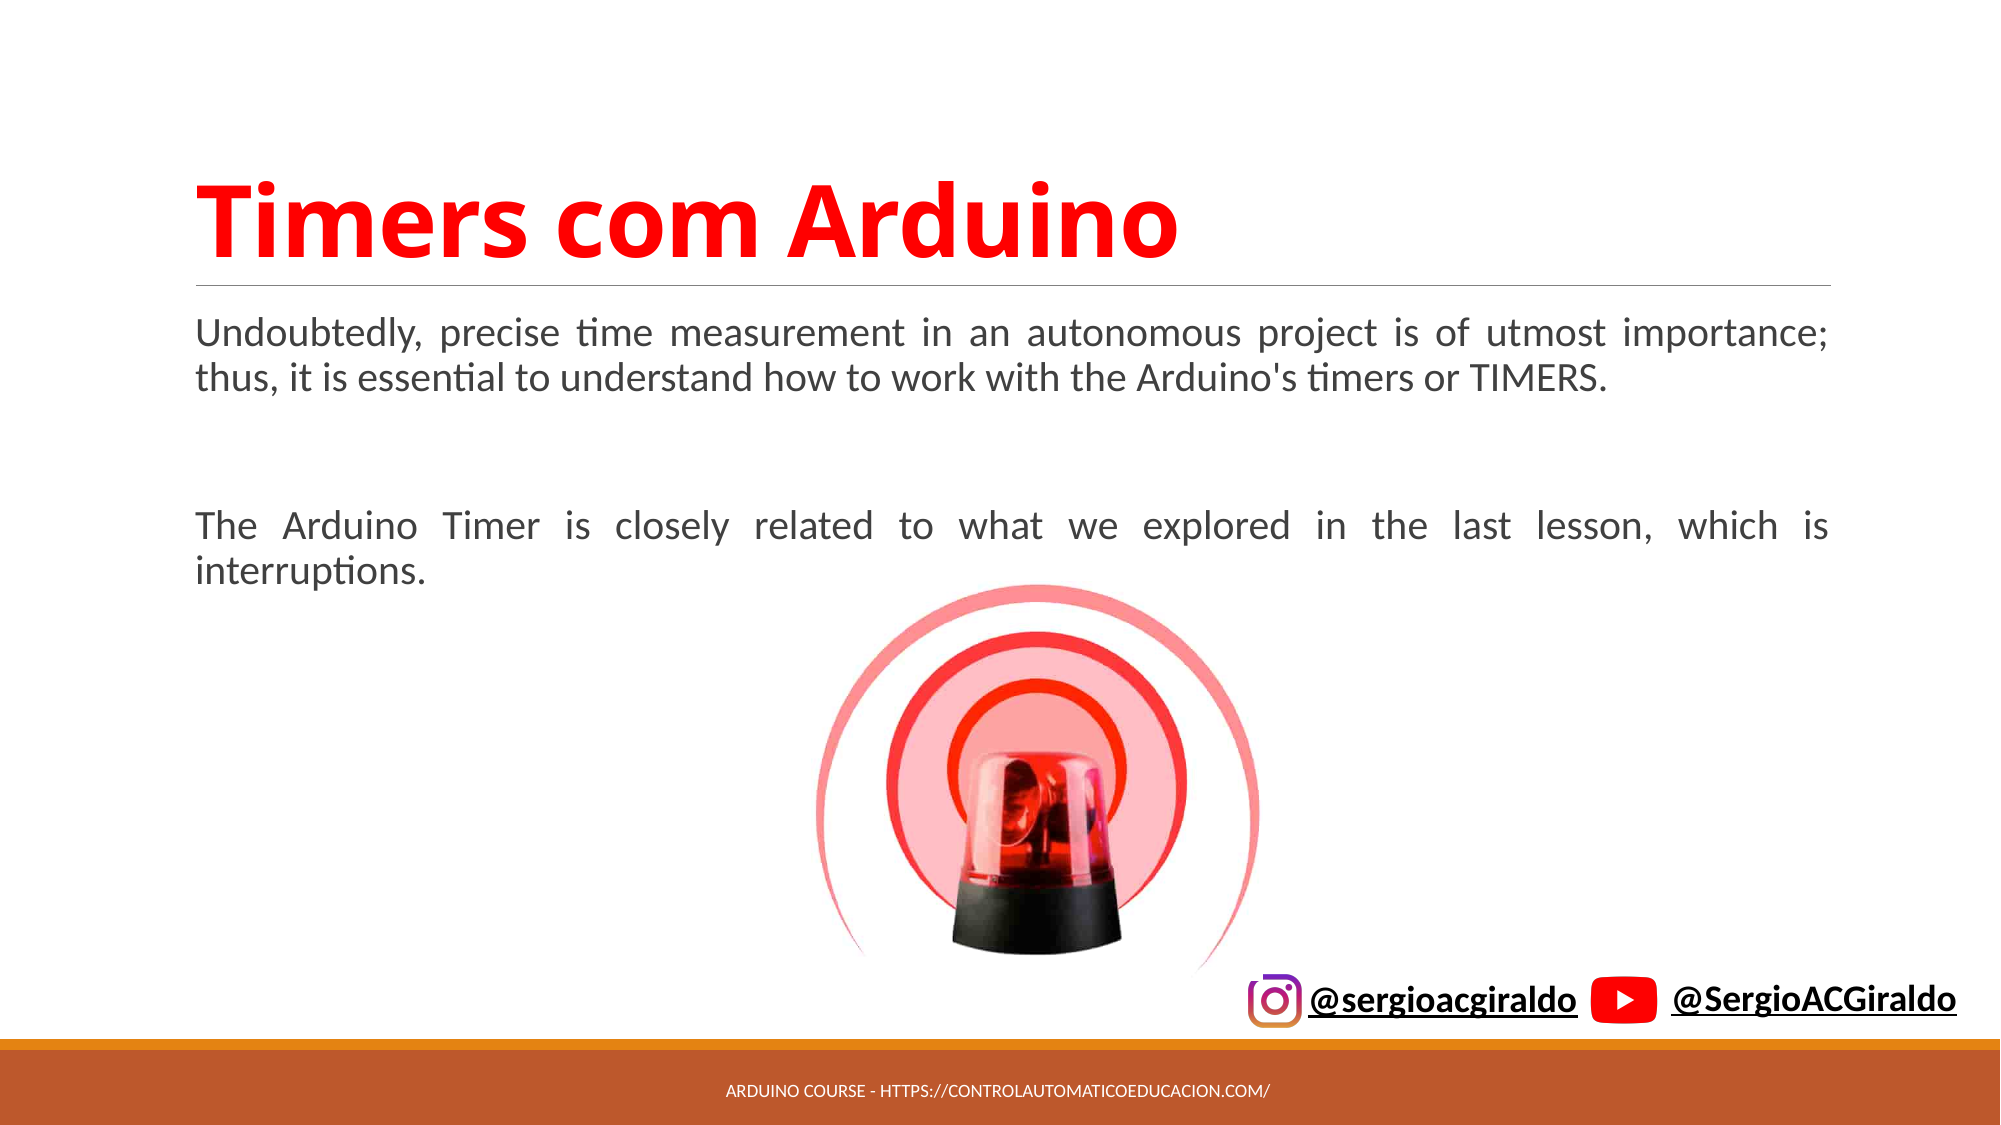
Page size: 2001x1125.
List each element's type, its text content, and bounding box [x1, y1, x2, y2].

picture [810, 580, 1302, 1028]
title Timers com Arduino [180, 47, 1830, 285]
footer Arduino Course - https://controlautomaticoeducacion.com/ [604, 1059, 1396, 1120]
picture [1580, 963, 1668, 1044]
list Undoubtedly, precise time measurement in an autonomous project is of utmost importance; thus, it is essential to understand how to work with the Arduino's timers or TIMERS. The Arduino Timer is closely related to what we explored in the last lesson, which is interruptions. [180, 302, 1830, 963]
